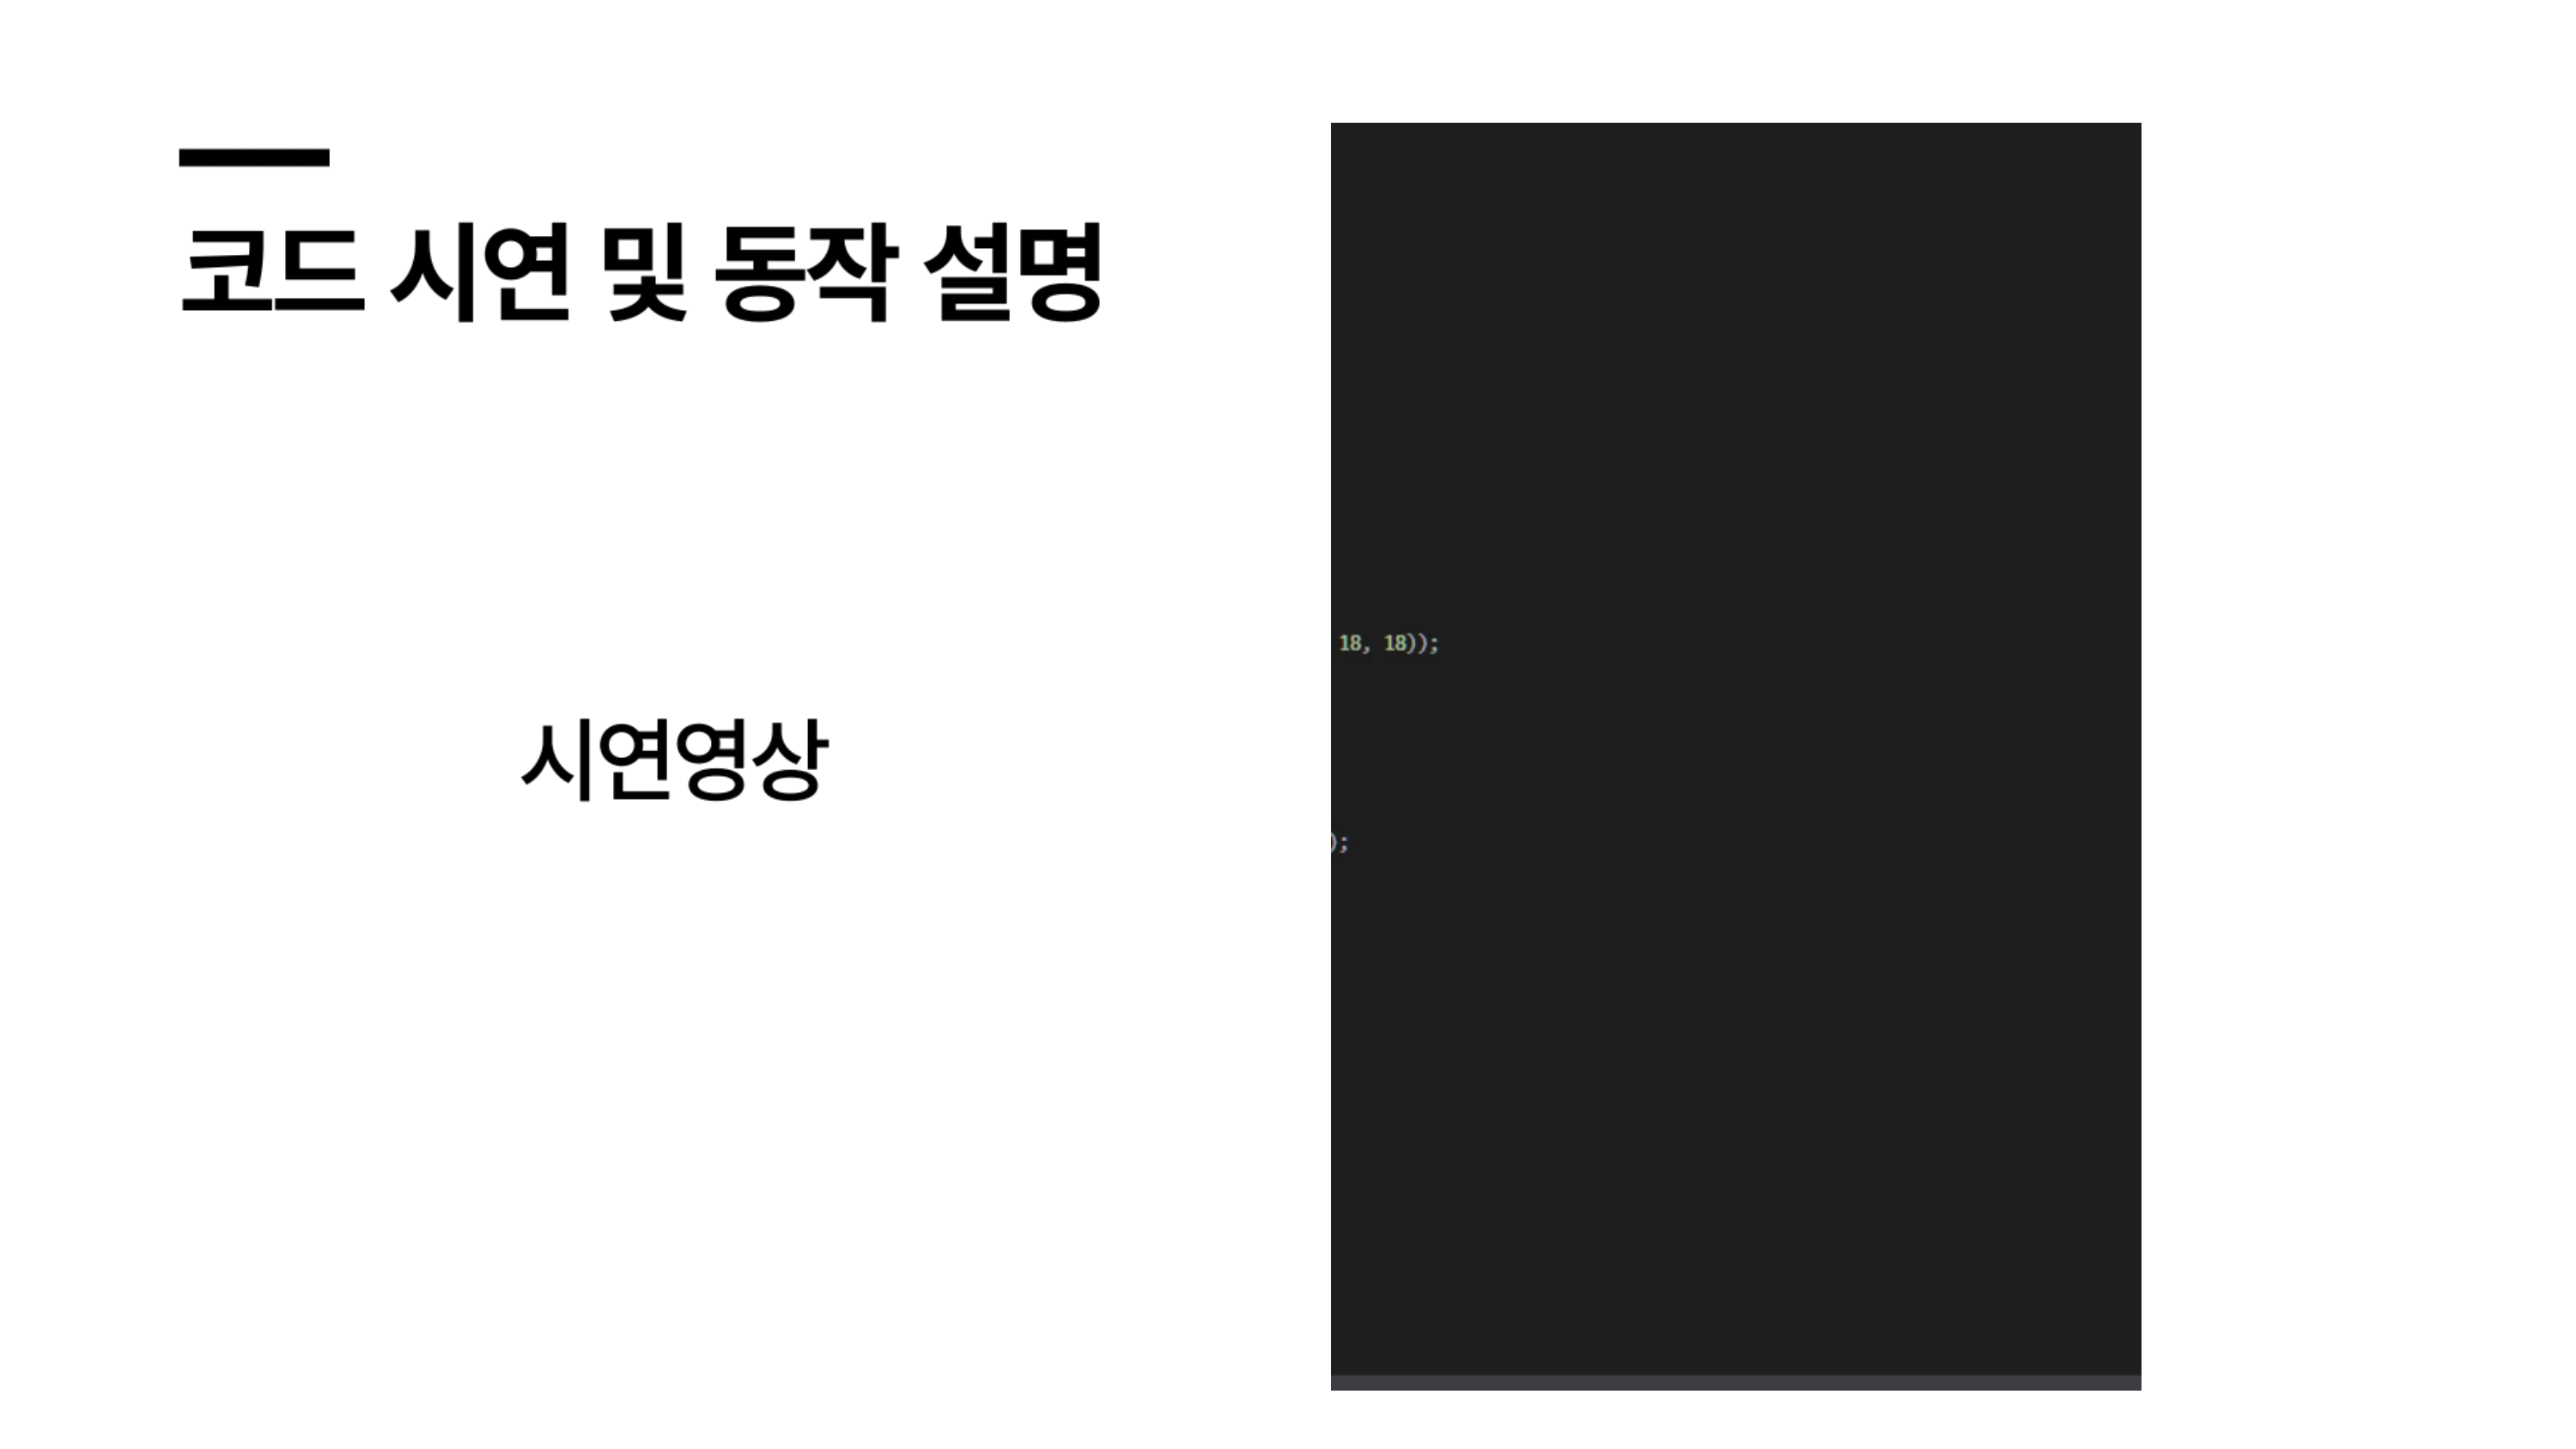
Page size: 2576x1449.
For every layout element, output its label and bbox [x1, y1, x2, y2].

picture [1331, 122, 2142, 1391]
picture [505, 680, 873, 860]
picture [162, 176, 1161, 391]
text_box [179, 122, 330, 174]
